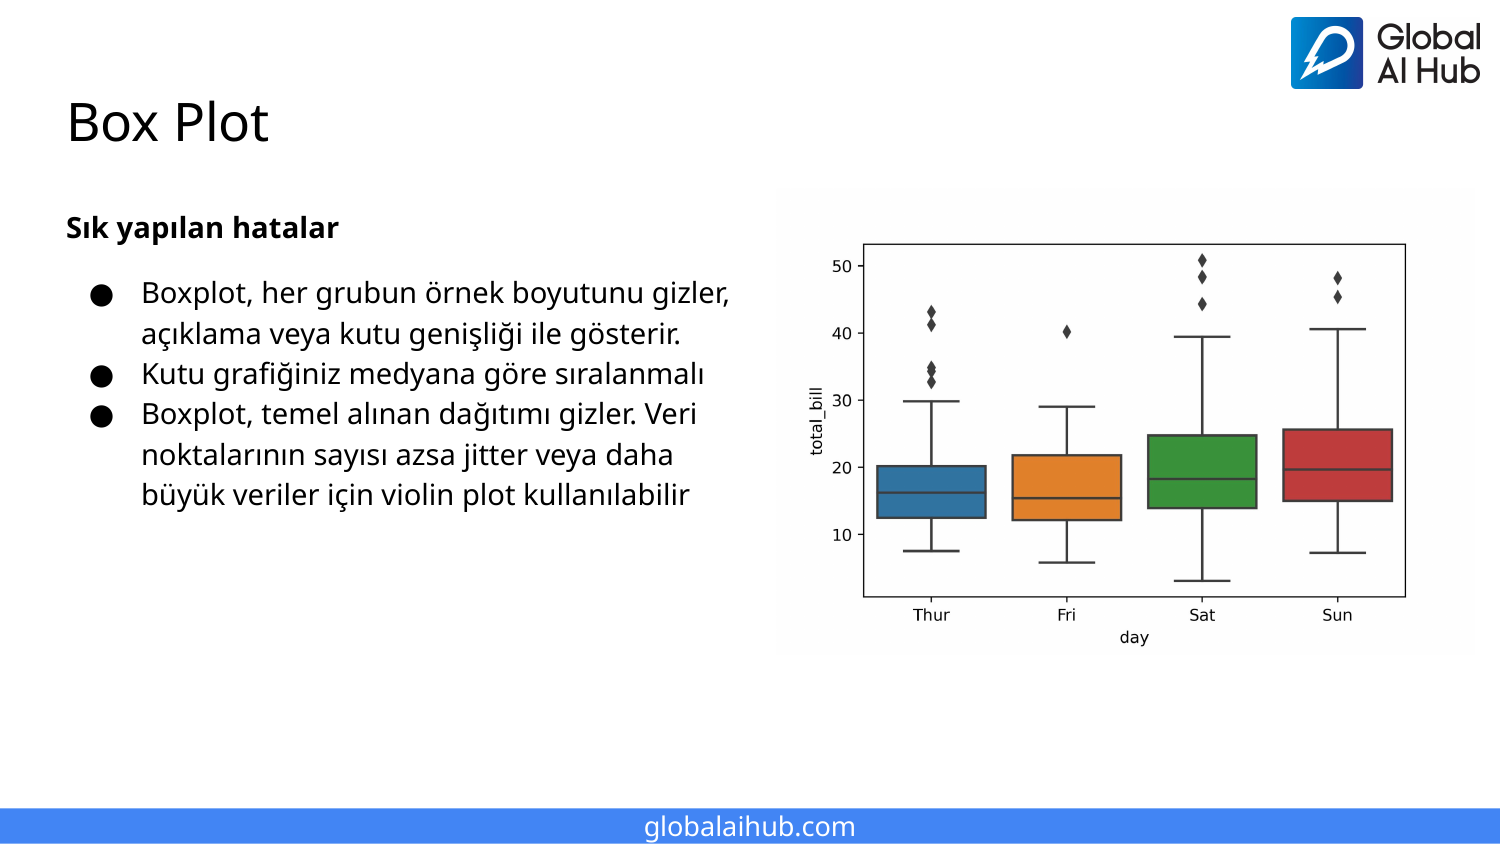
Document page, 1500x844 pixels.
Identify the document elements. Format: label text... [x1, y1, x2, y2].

picture [1295, 17, 1480, 89]
picture [775, 188, 1476, 655]
title Box Plot [51, 72, 1449, 167]
list Sık yapılan hatalar Boxplot, her grubun örnek boyutunu gizler, açıklama veya kutu genişliği ile gösterir. Kutu grafiğiniz medyana göre sıralanmalı Boxplot, temel alınan dağıtımı gizler. Veri noktalarının sayısı azsa jitter veya daha büyük veriler için violin plot kullanılabilir [51, 189, 752, 750]
